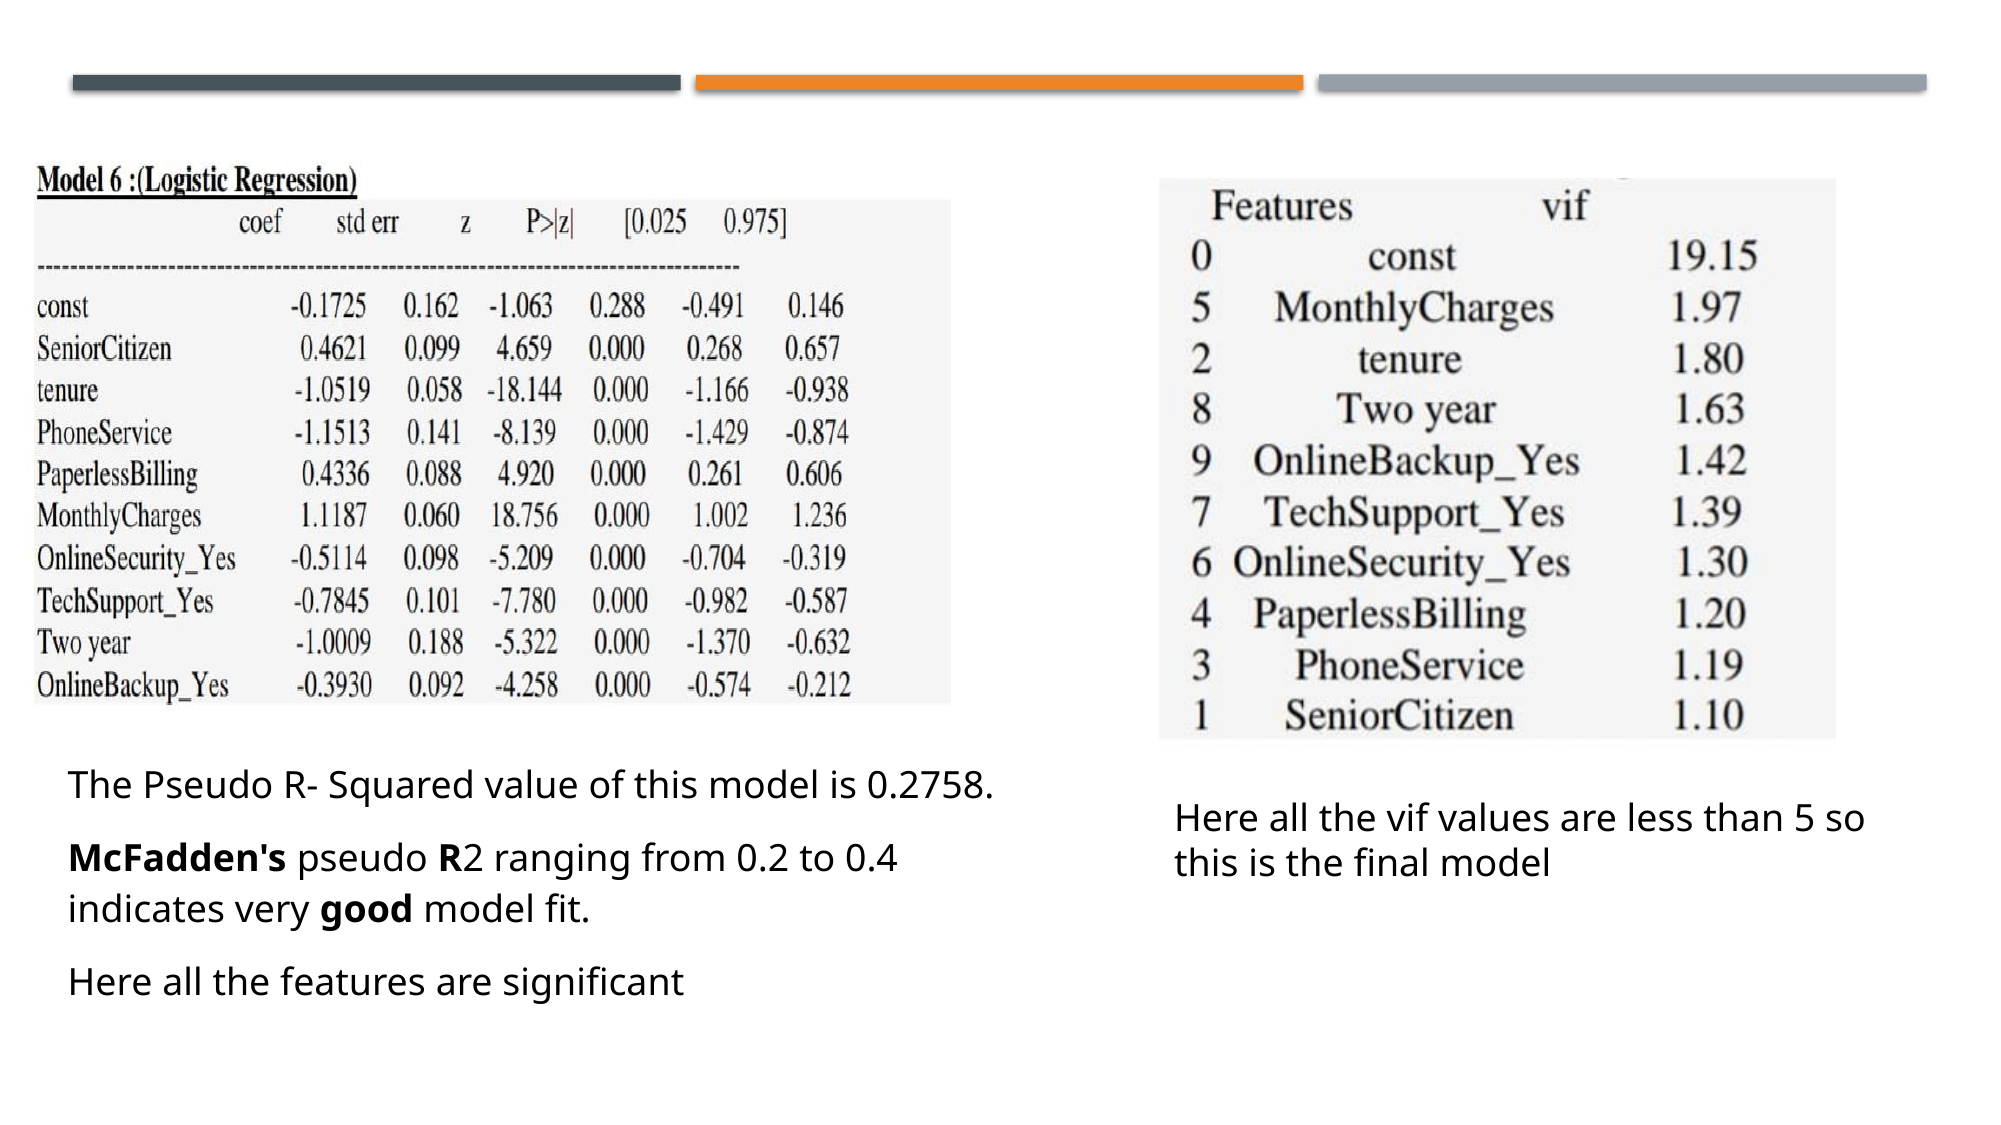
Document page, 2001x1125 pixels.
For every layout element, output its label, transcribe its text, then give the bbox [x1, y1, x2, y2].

picture [12, 140, 951, 714]
text_box Here all the vif values are less than 5 so this is the final model [1159, 786, 1882, 892]
picture [1147, 177, 1836, 748]
text_box The Pseudo R- Squared value of this model is 0.2758. McFadden's pseudo R2 ranging from 0.2 to 0.4 indicates very good model fit. Here all the features are significant [52, 746, 1053, 1011]
